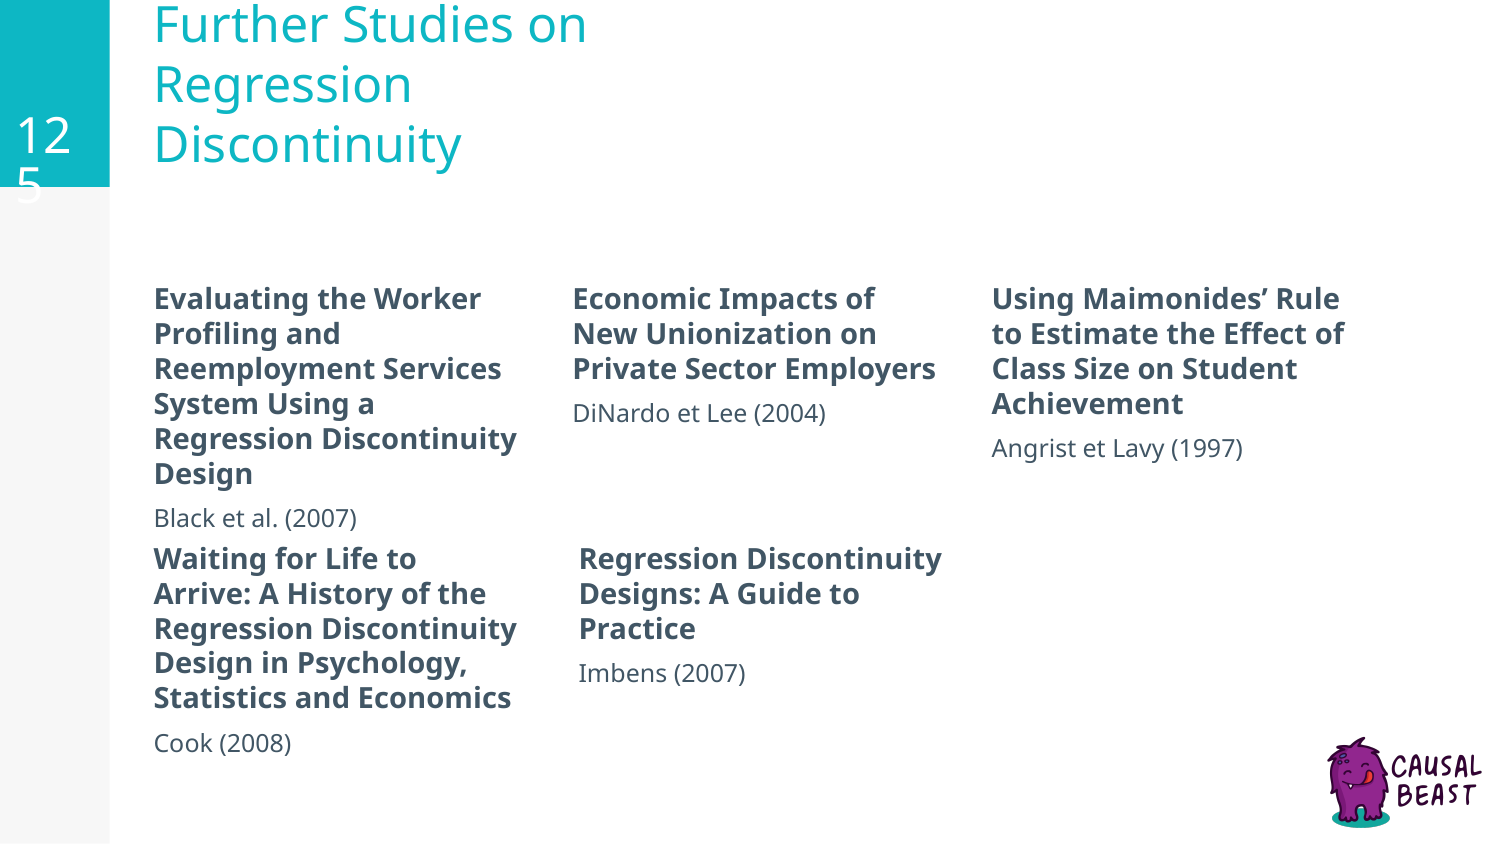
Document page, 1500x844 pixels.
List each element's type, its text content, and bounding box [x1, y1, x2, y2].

slide_number ‹#› [0, 0, 110, 187]
list Regression Discontinuity Designs: A Guide to Practice Imbens (2007) [563, 525, 963, 740]
list Using Maimonides’ Rule to Estimate the Effect of Class Size on Student Achievement Angrist et Lavy (1997) [976, 265, 1376, 480]
list Economic Impacts of New Unionization on Private Sector Employers DiNardo et Lee (2004) [557, 265, 957, 480]
picture [1304, 722, 1500, 842]
list Waiting for Life to Arrive: A History of the Regression Discontinuity Design in Psychology, Statistics and Economics Cook (2008) [138, 525, 538, 740]
title Further Studies on Regression Discontinuity [138, 0, 722, 188]
list Evaluating the Worker Profiling and Reemployment Services System Using a Regression Discontinuity Design Black et al. (2007) [138, 265, 538, 480]
